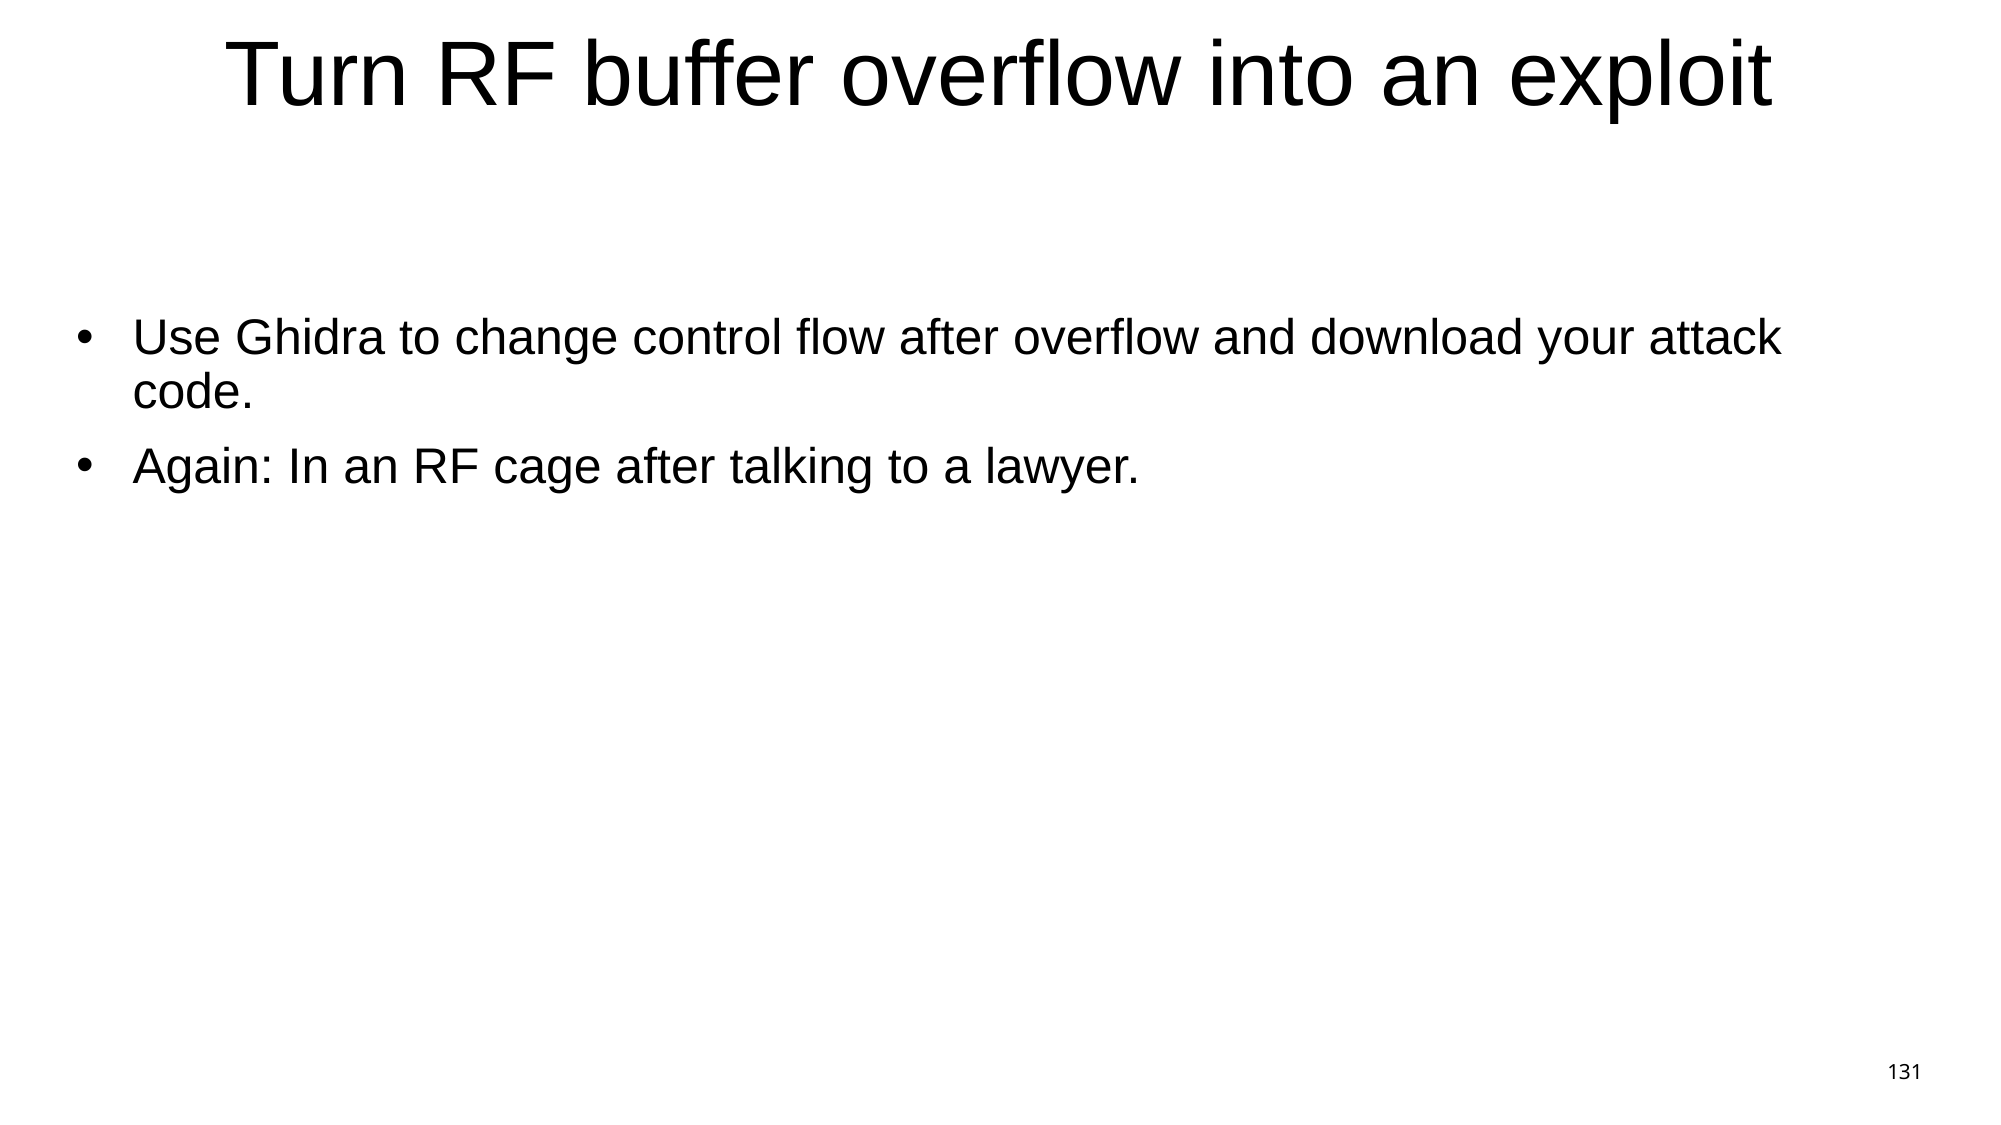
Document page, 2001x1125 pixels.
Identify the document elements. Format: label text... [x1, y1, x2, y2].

list Use Ghidra to change control flow after overflow and download your attack code. Again: In an RF cage after talking to a lawyer. [61, 304, 1890, 1011]
slide_number 131 [1855, 1042, 1955, 1103]
title Turn RF buffer overflow into an exploit [61, 5, 1939, 148]
